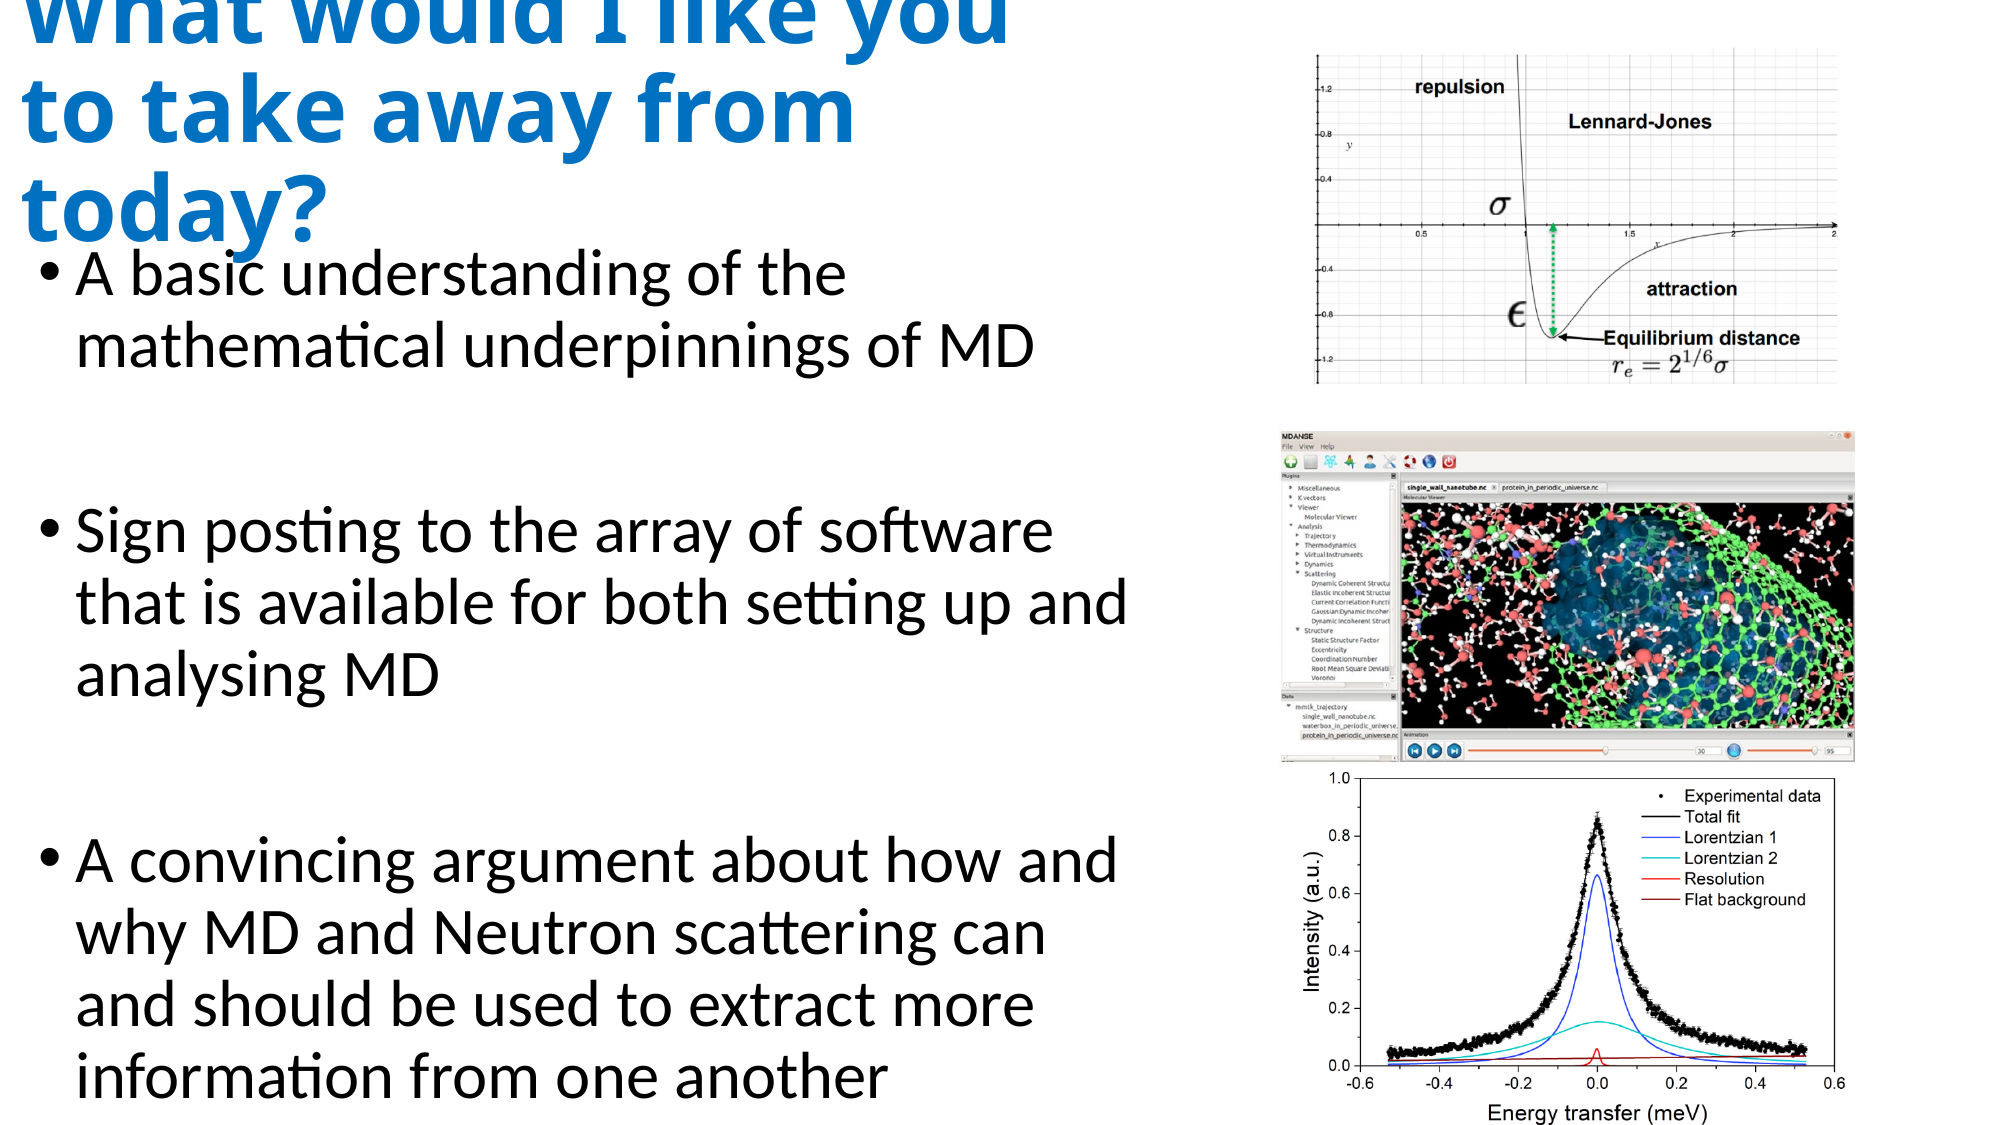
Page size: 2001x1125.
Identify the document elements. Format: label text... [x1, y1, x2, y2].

list A basic understanding of the mathematical underpinnings of MD Sign posting to the array of software that is available for both setting up and analysing MD A convincing argument about how and why MD and Neutron scattering can and should be used to extract more information from one another [23, 230, 1152, 945]
title What would I like you to take away from today? [5, 4, 1124, 222]
picture [1278, 428, 1866, 1125]
picture [1314, 45, 1858, 385]
